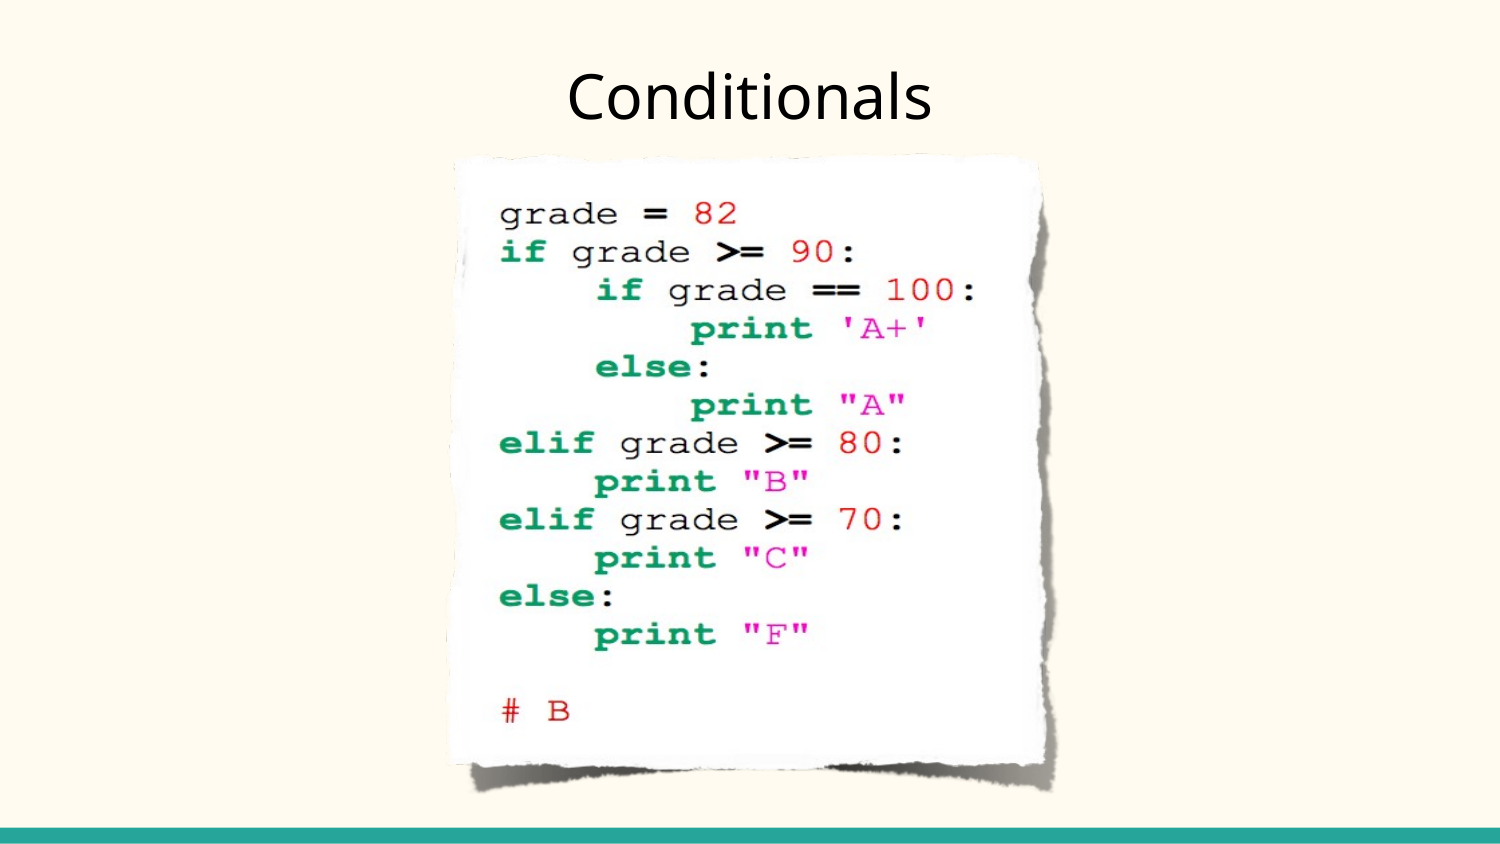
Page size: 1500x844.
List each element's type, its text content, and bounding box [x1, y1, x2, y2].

text_box [440, 146, 1060, 796]
list Conditionals [51, 30, 1449, 147]
